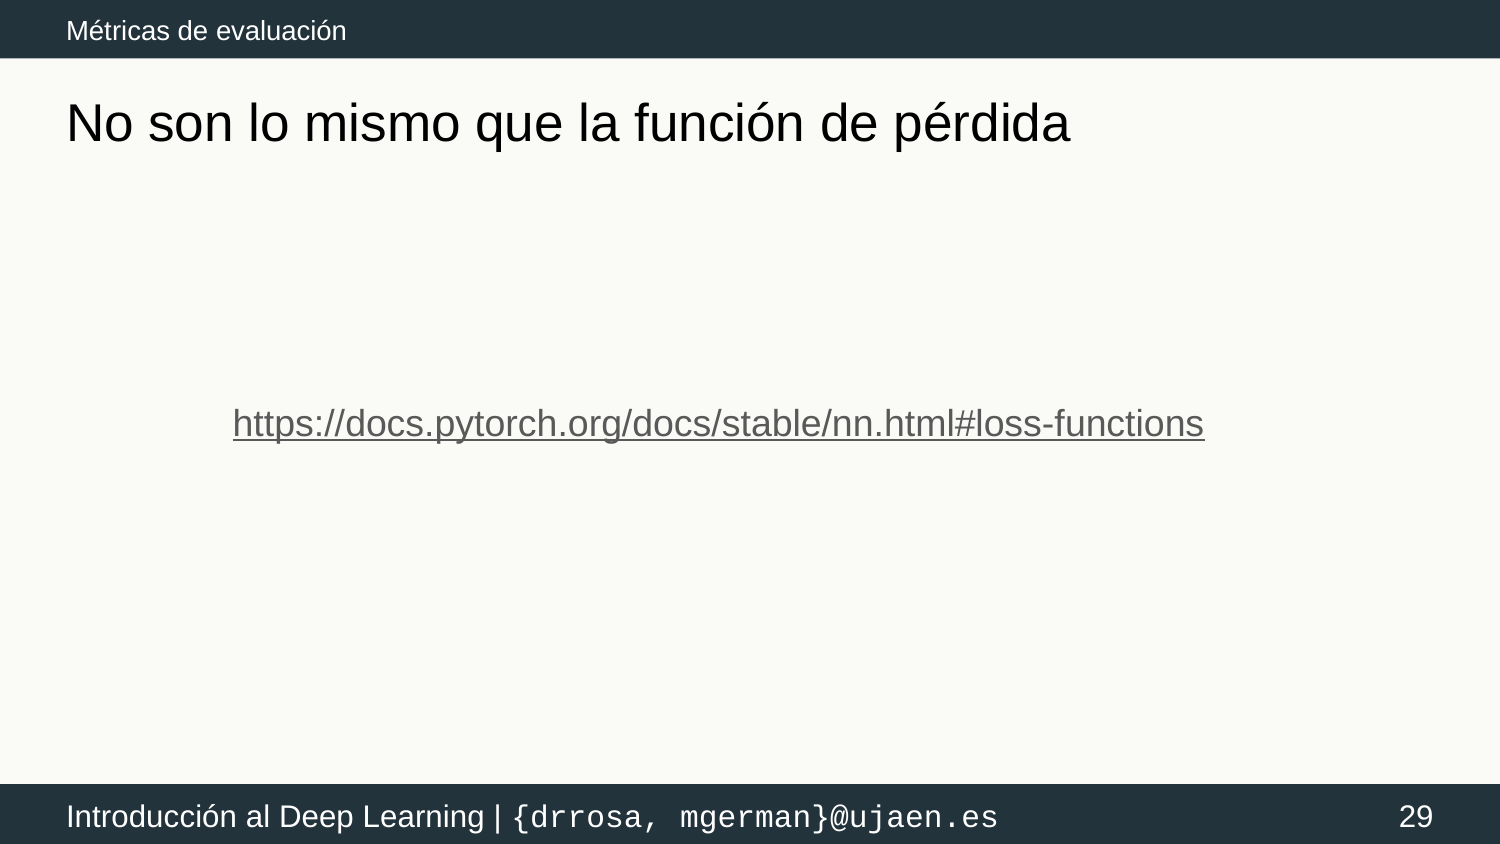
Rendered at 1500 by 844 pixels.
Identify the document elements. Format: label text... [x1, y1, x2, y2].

slide_number ‹#› [1358, 782, 1449, 844]
subtitle Métricas de evaluación [51, 0, 1262, 62]
text_box https://docs.pytorch.org/docs/stable/nn.html#loss-functions [217, 383, 1283, 459]
title No son lo mismo que la función de pérdida [51, 72, 1449, 167]
